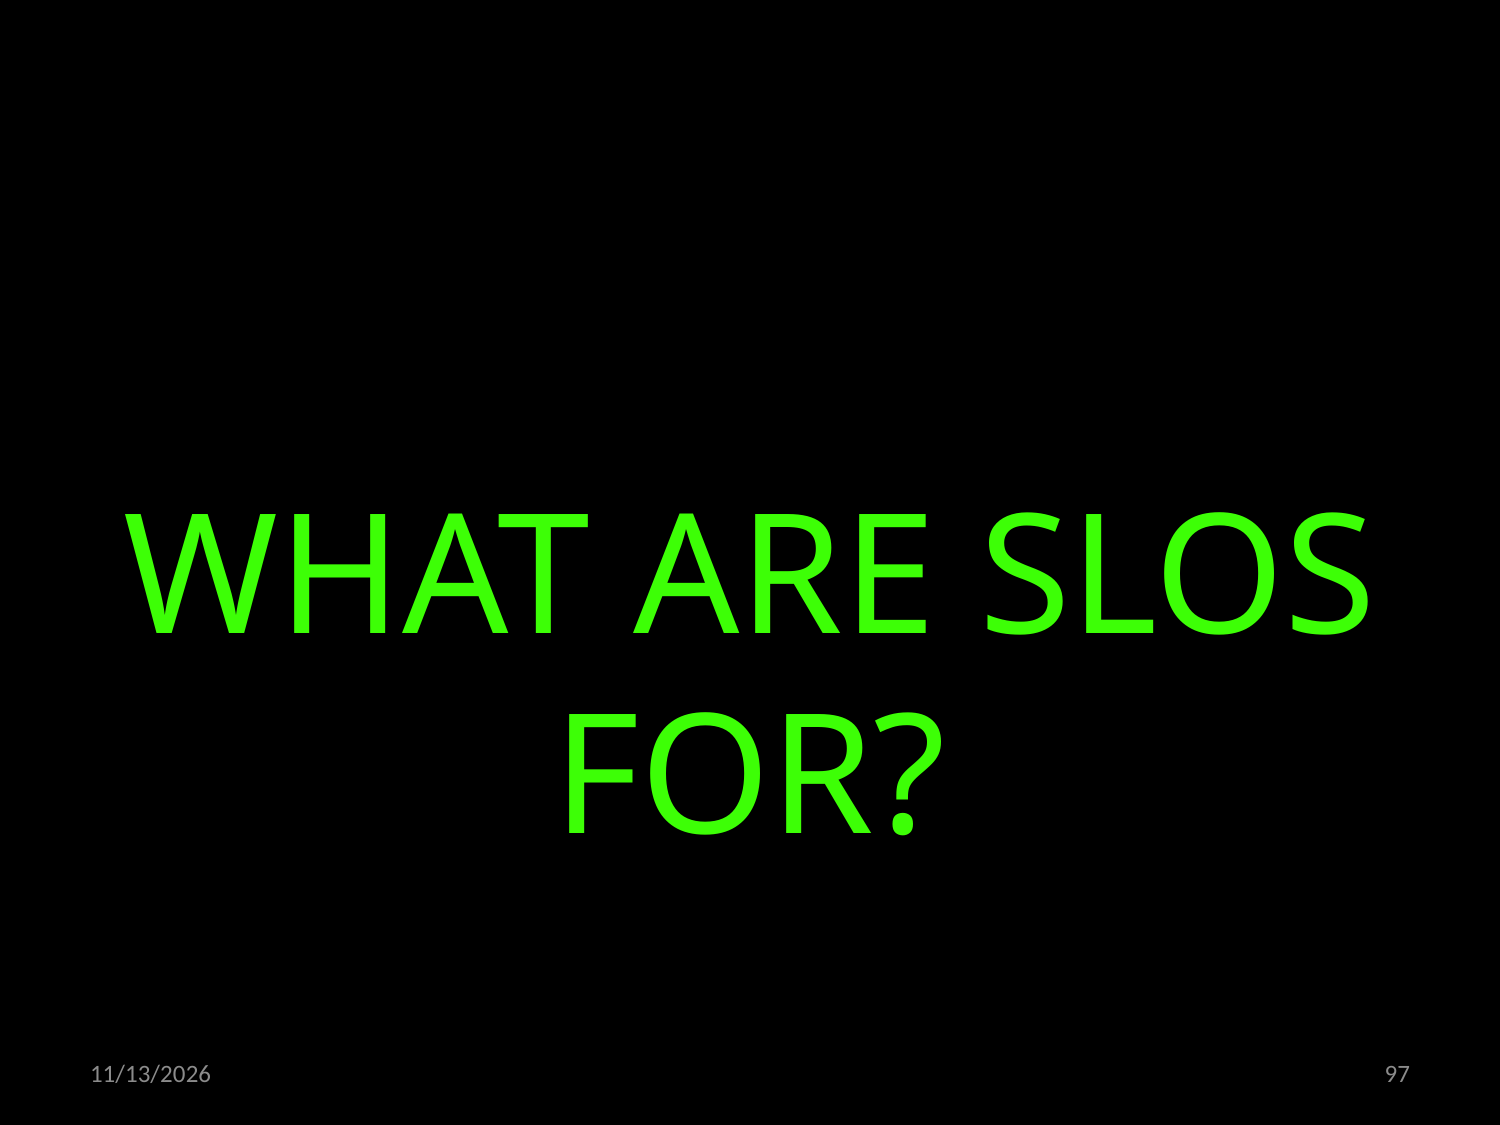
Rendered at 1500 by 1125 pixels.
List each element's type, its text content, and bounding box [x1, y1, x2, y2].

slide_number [75, 1042, 425, 1103]
text_box WHAT ARE SLOS FOR? [0, 459, 1500, 561]
slide_number 97 [1074, 1042, 1425, 1103]
